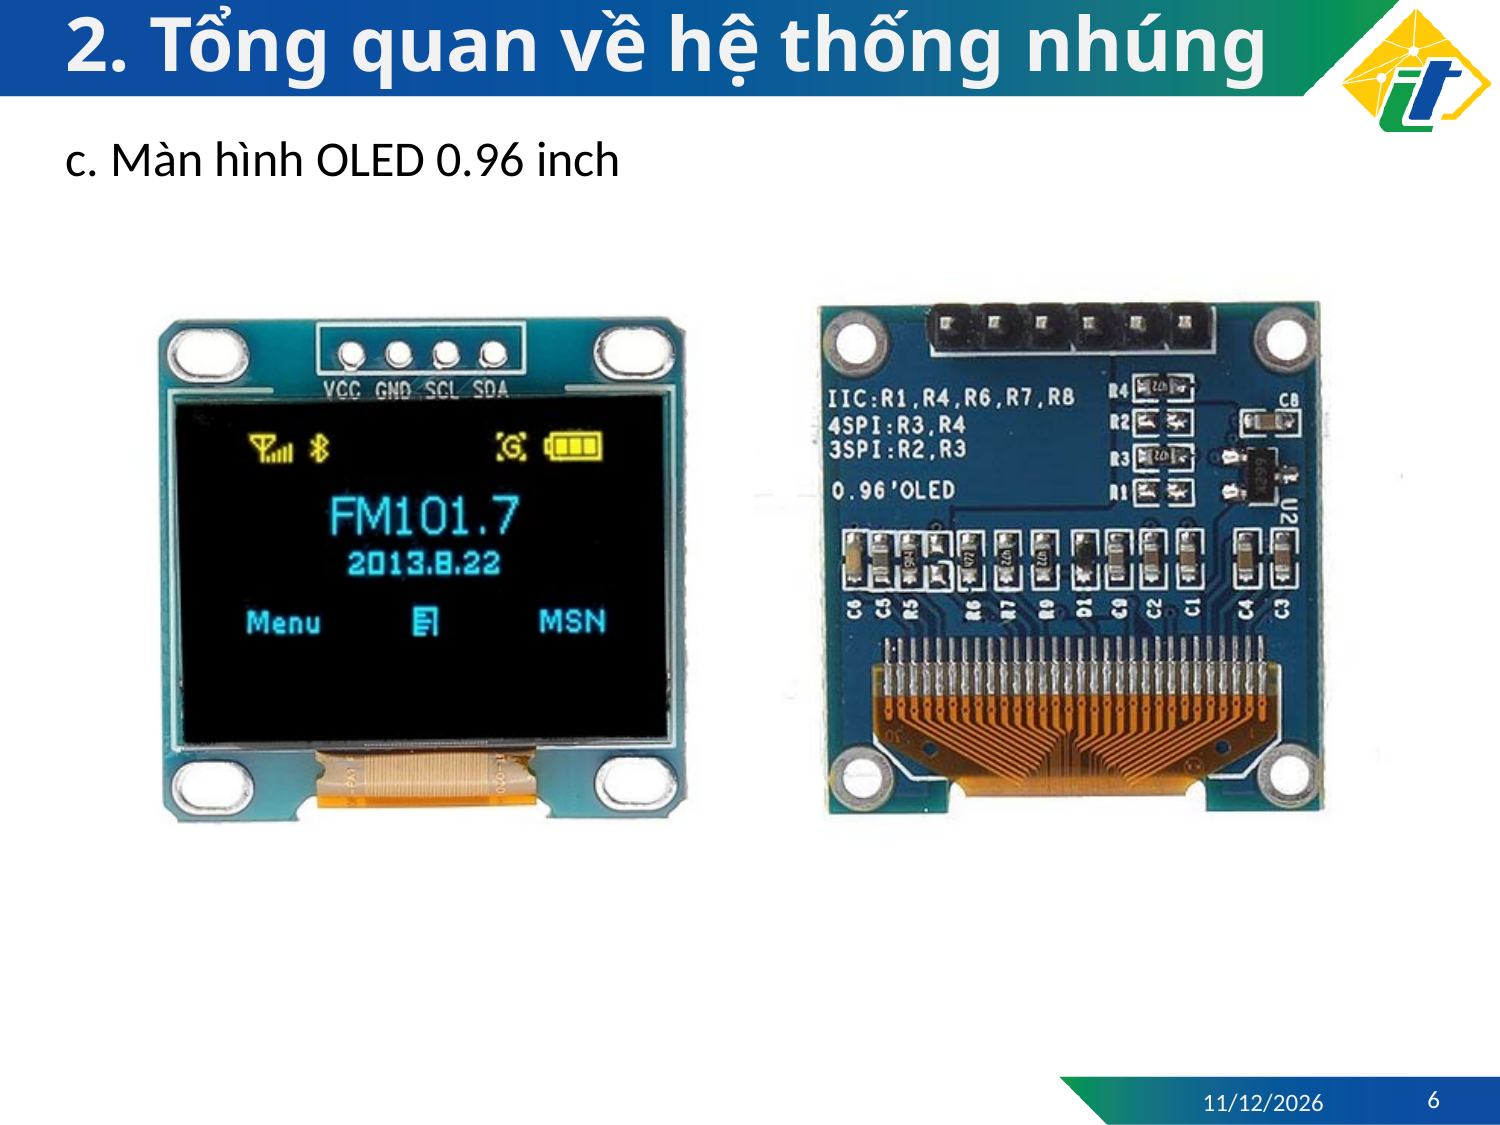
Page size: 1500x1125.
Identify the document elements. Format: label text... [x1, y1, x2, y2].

title 2. Tổng quan về hệ thống nhúng [50, 0, 1299, 96]
picture [0, 0, 1500, 1125]
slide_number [1156, 1077, 1371, 1125]
slide_number 6 [1370, 1077, 1456, 1120]
list c. Màn hình OLED 0.96 inch [50, 125, 1456, 1014]
